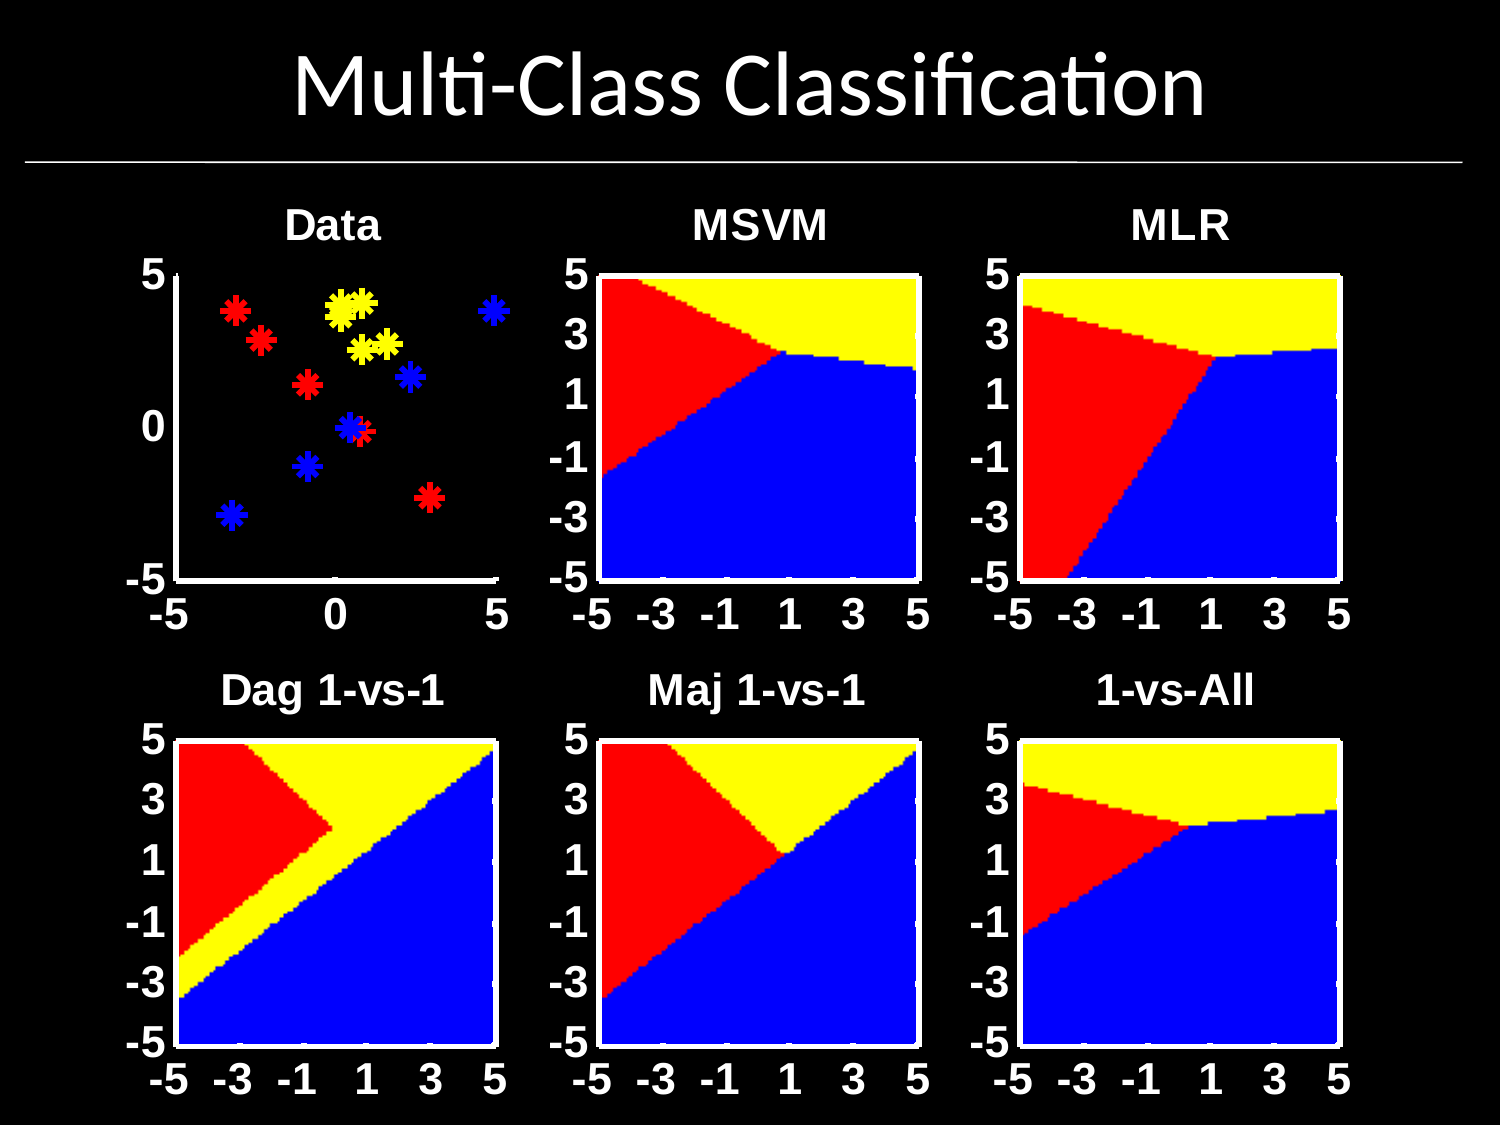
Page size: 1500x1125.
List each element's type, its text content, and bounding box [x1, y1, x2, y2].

title Multi-Class Classification [0, 14, 1500, 144]
picture [0, 172, 1483, 1125]
